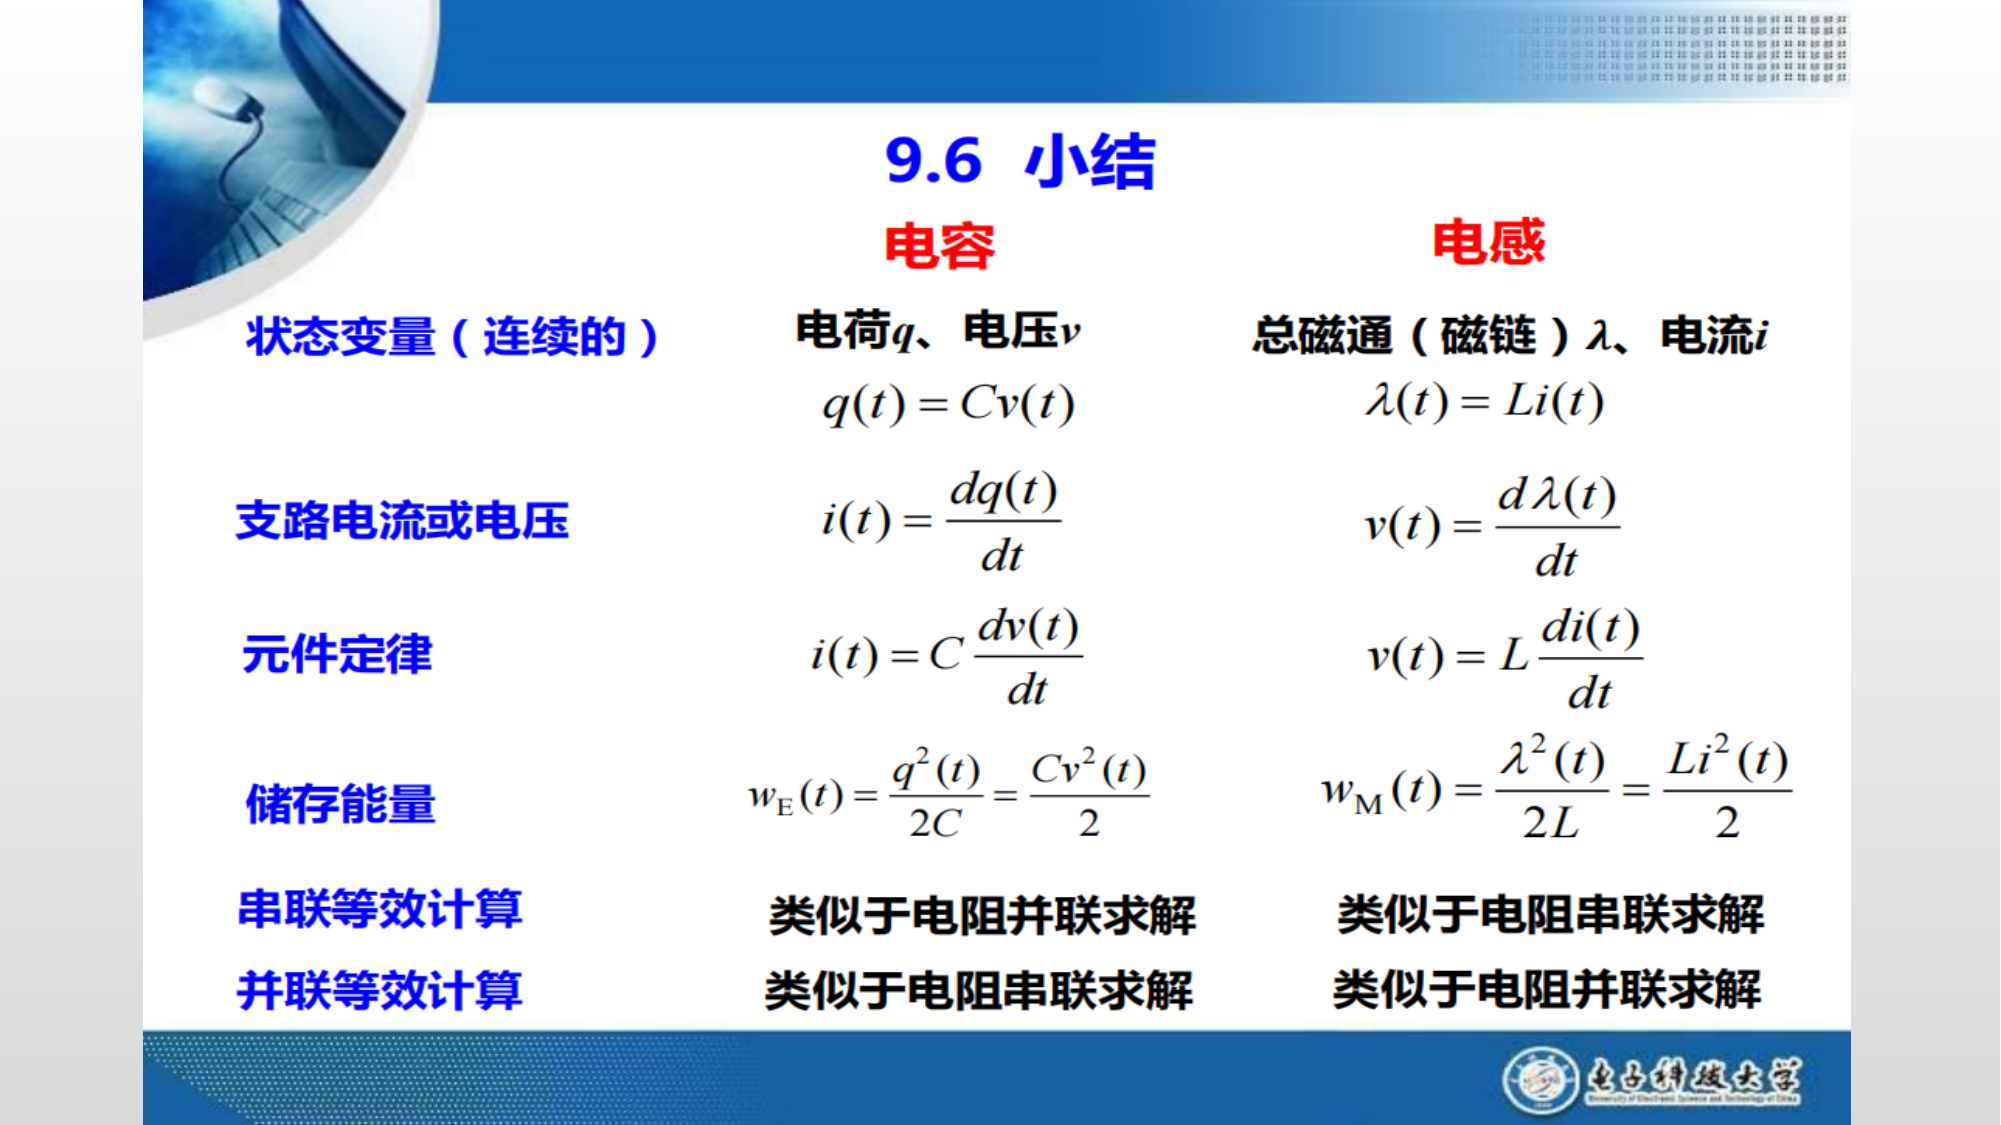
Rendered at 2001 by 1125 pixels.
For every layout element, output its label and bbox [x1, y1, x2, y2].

picture [142, 0, 1851, 1125]
